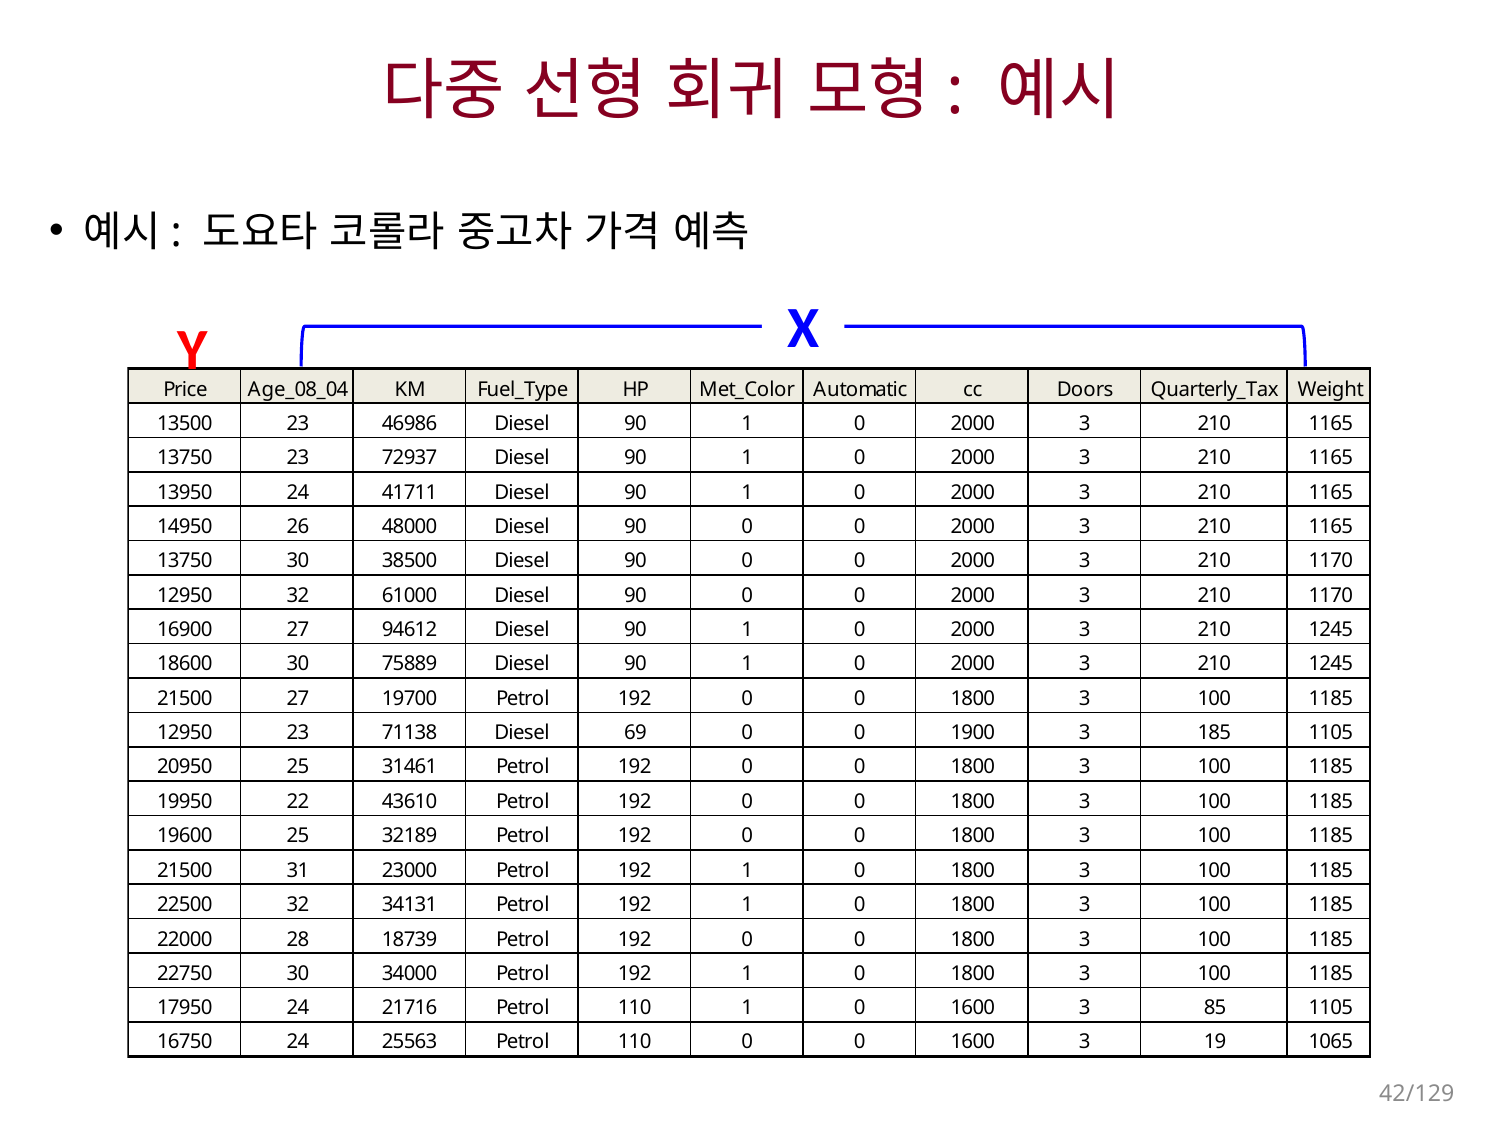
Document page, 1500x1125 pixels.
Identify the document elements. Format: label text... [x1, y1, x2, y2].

text_box [301, 326, 761, 367]
list 예시: 도요타 코롤라 중고차 가격 예측 [34, 181, 1470, 1059]
picture [127, 367, 1373, 1059]
title 다중 선형 회귀 모형: 예시 [34, 37, 1470, 147]
text_box Y [150, 303, 234, 367]
slide_number 42/129 [1131, 1071, 1470, 1116]
text_box [845, 326, 1306, 367]
text_box X [761, 281, 845, 367]
